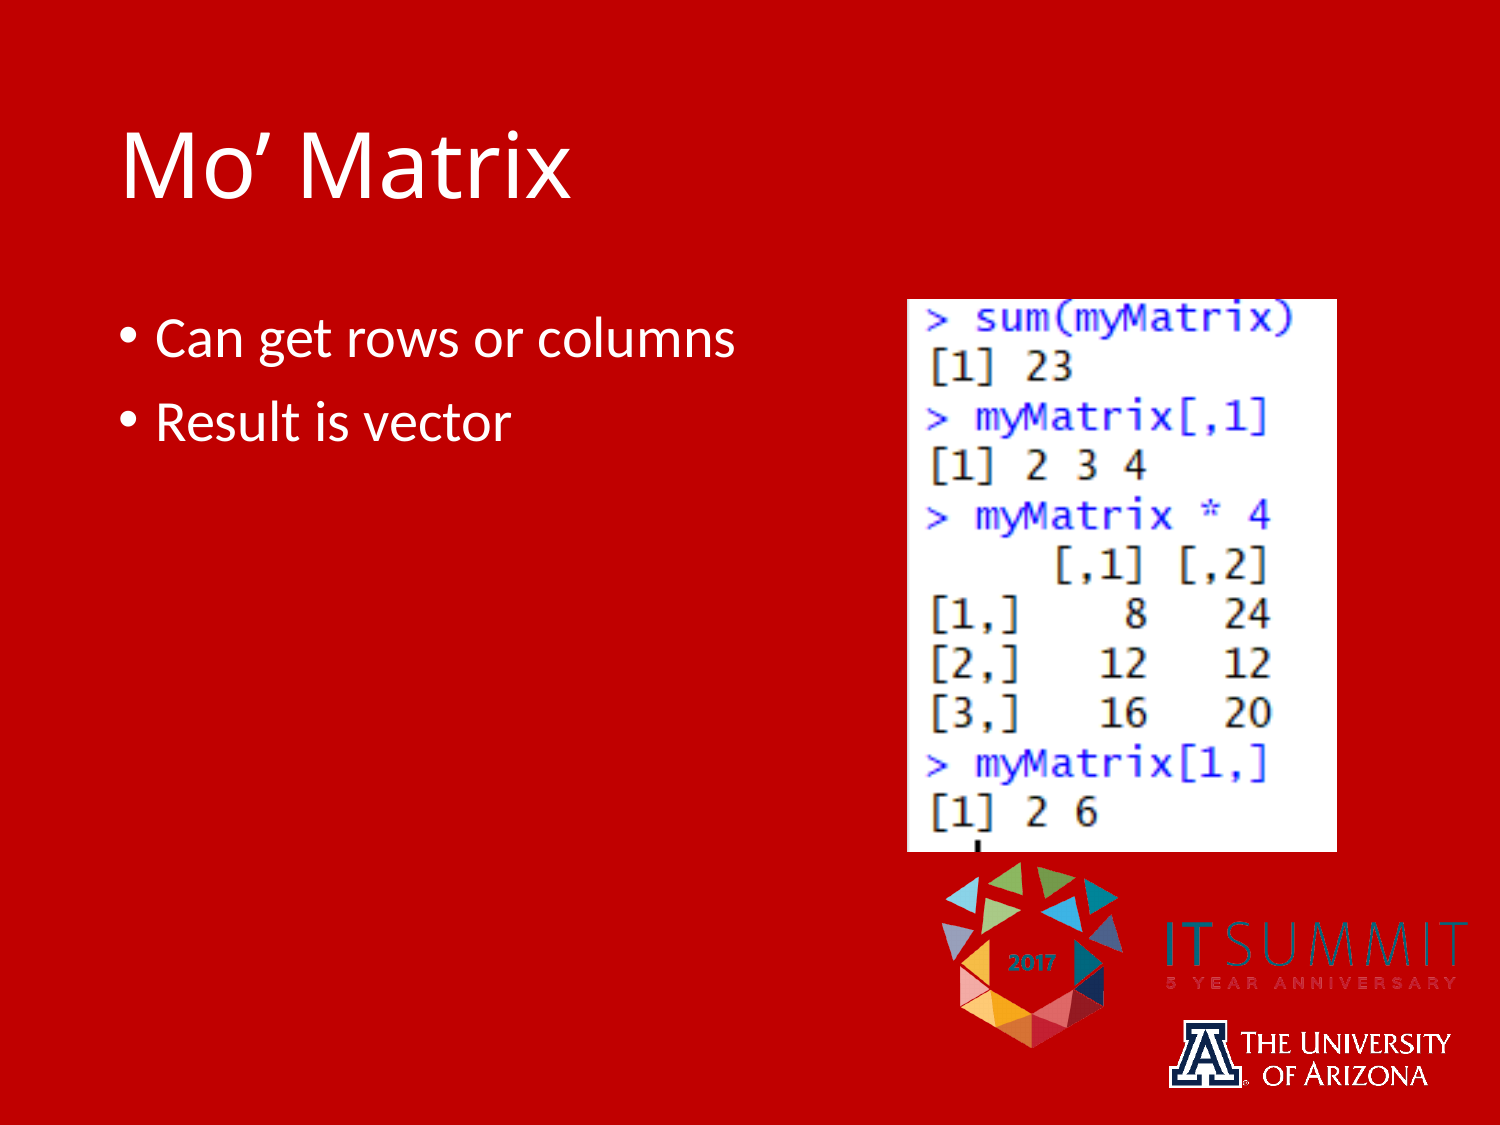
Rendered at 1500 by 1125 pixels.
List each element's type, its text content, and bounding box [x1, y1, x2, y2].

list Can get rows or columns Result is vector [103, 299, 1397, 1014]
picture [907, 299, 1337, 853]
picture [933, 858, 1476, 1088]
title Mo’ Matrix [103, 59, 1397, 278]
